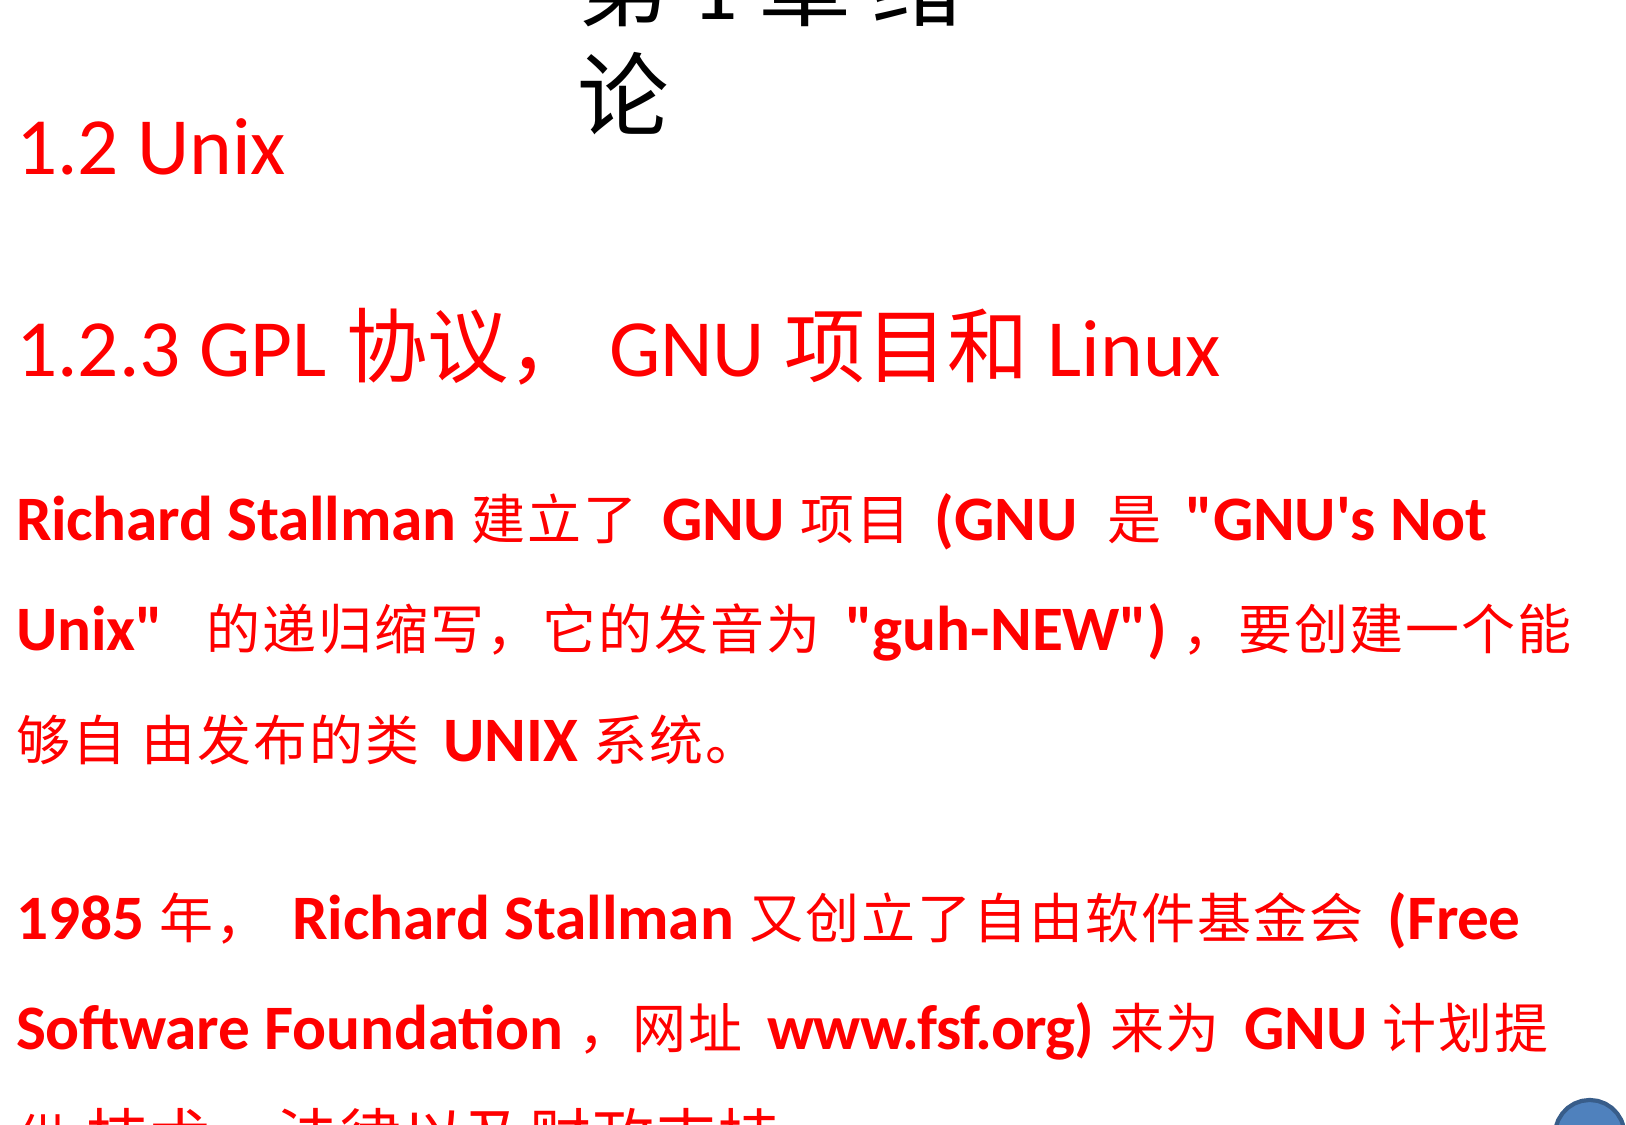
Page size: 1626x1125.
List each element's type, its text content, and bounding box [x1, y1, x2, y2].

text_box 1.2 Unix 1.2.3 GPL协议，GNU项目和Linux Richard Stallman建立了GNU项目(GNU 是"GNU's Not Unix" 的递归缩写，它的发音为"guh-NEW")，要创建一个能够自 由发布的类UNIX系统。 1985年，Richard Stallman又创立了自由软件基金会(Free Software Foundation，网址www.fsf.org)来为GNU计划提供 技术、法律以及财政支持。 [13, 90, 1610, 1125]
title 第1章 绪论 [575, 0, 1050, 90]
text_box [1552, 1097, 1625, 1125]
